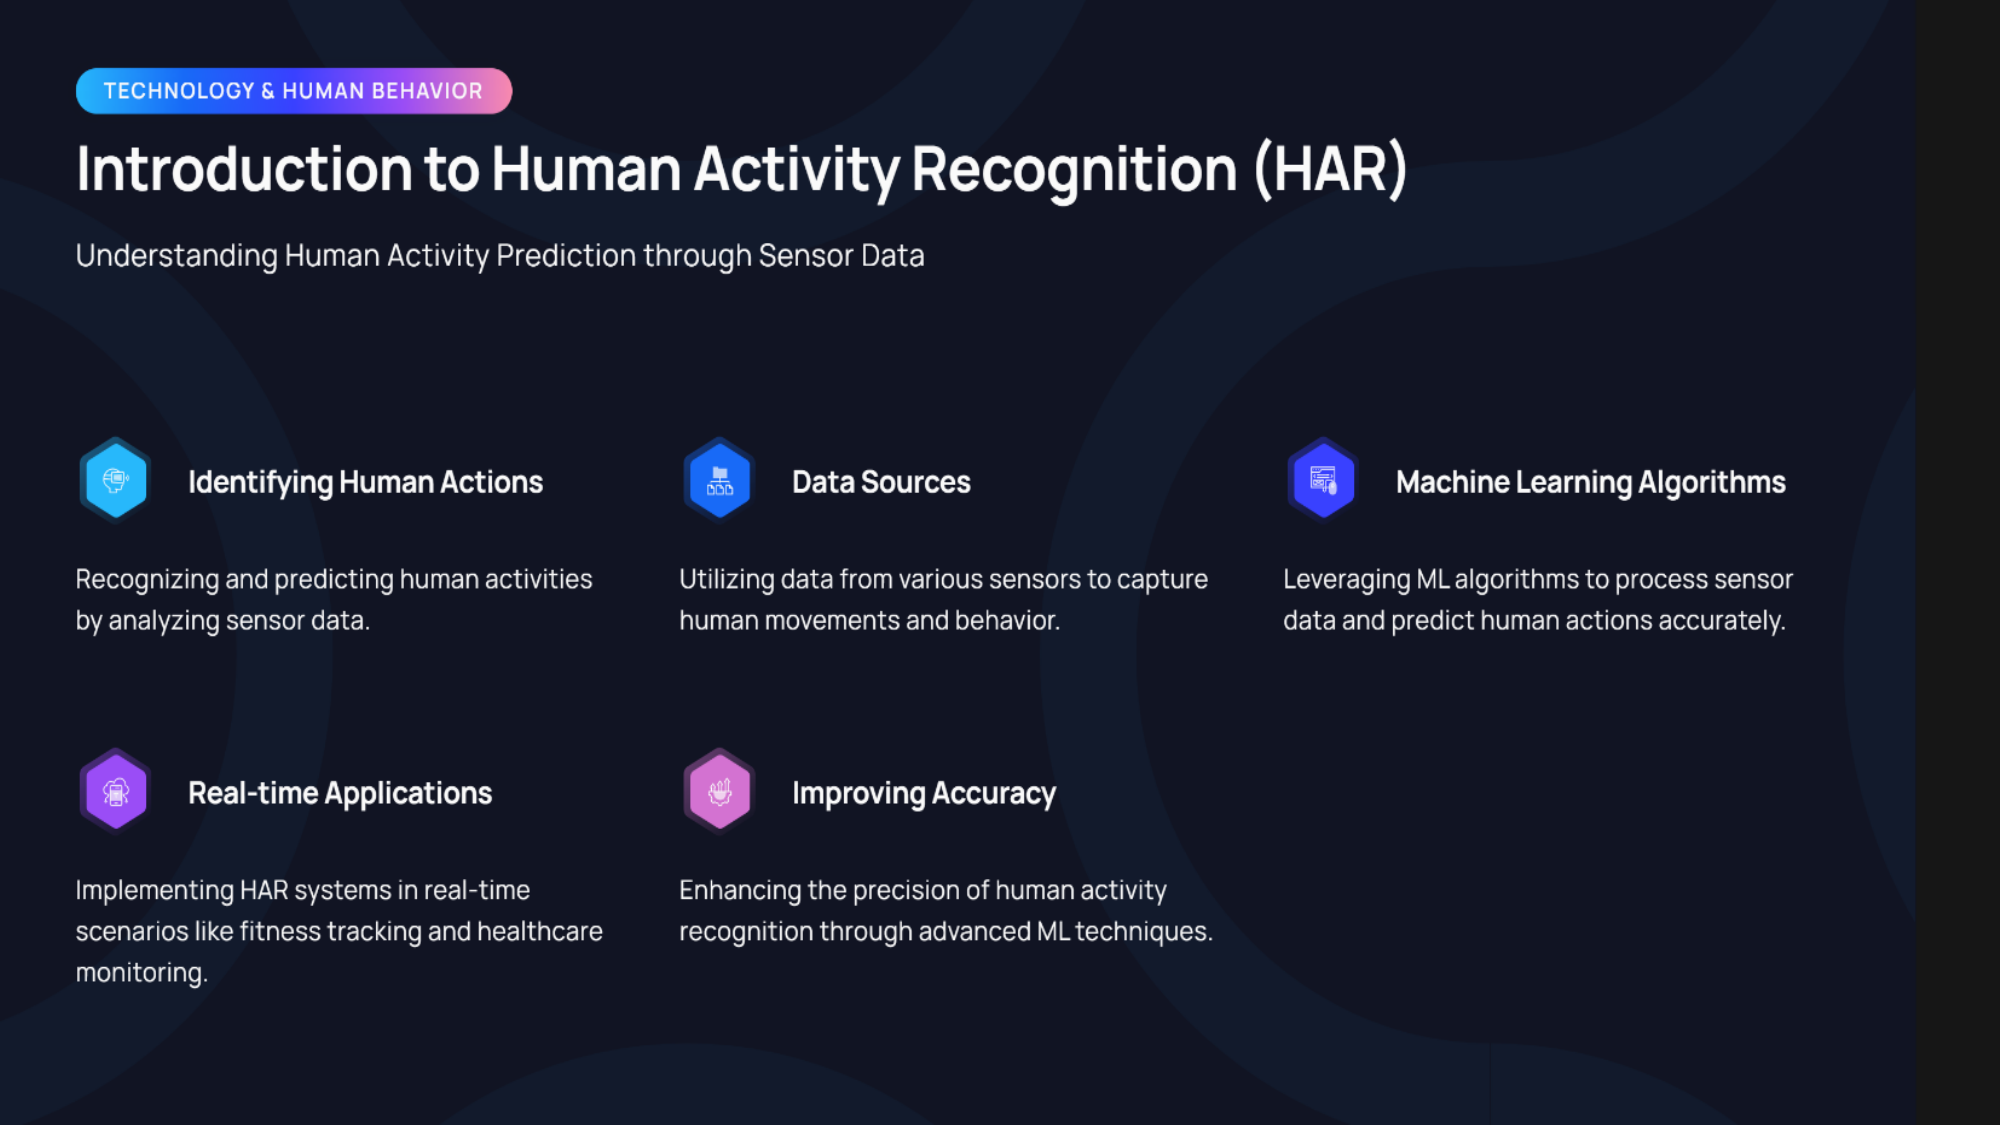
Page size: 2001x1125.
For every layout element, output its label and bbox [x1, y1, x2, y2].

list [0, 0, 2000, 1125]
